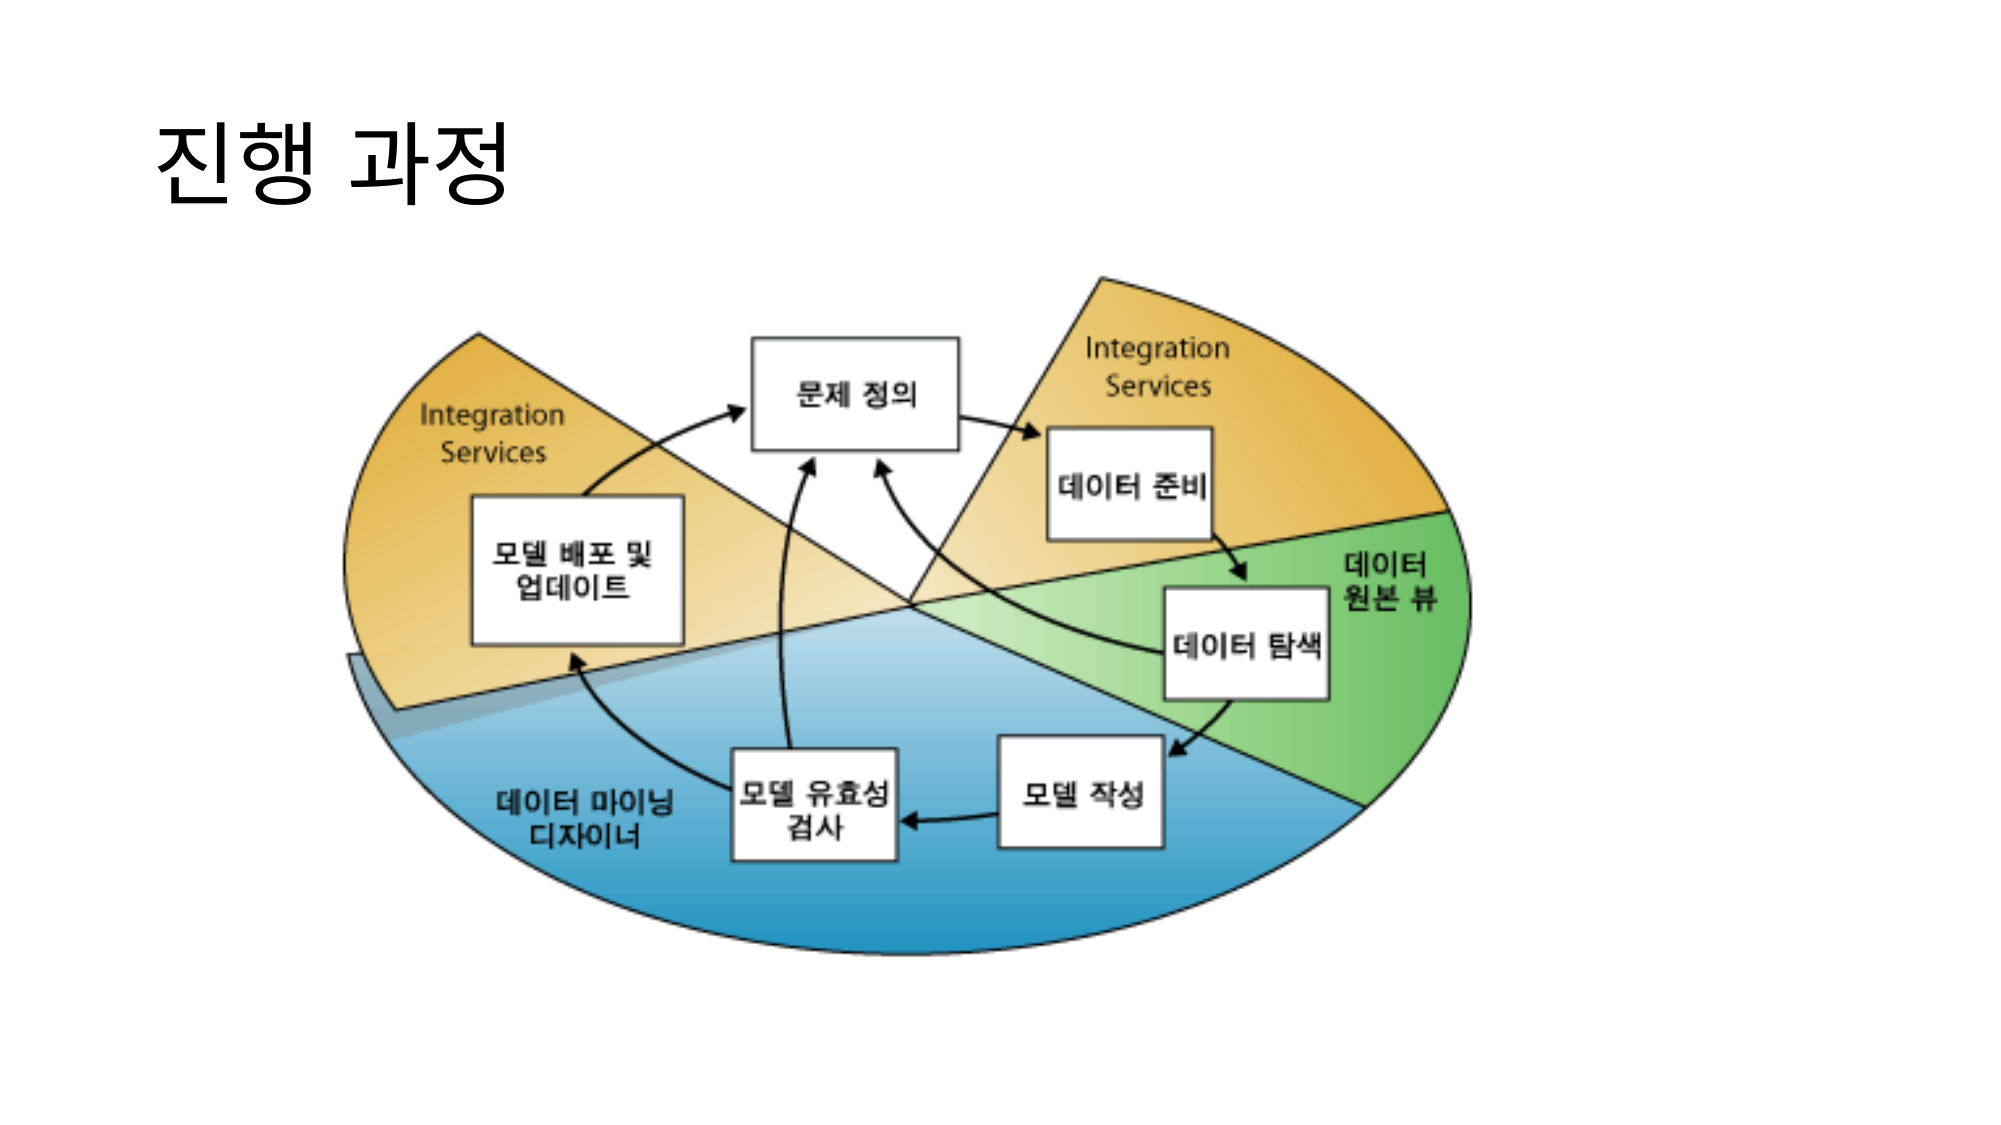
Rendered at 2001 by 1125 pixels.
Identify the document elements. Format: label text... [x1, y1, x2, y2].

picture [289, 264, 1551, 978]
title 진행 과정 [137, 59, 1863, 278]
